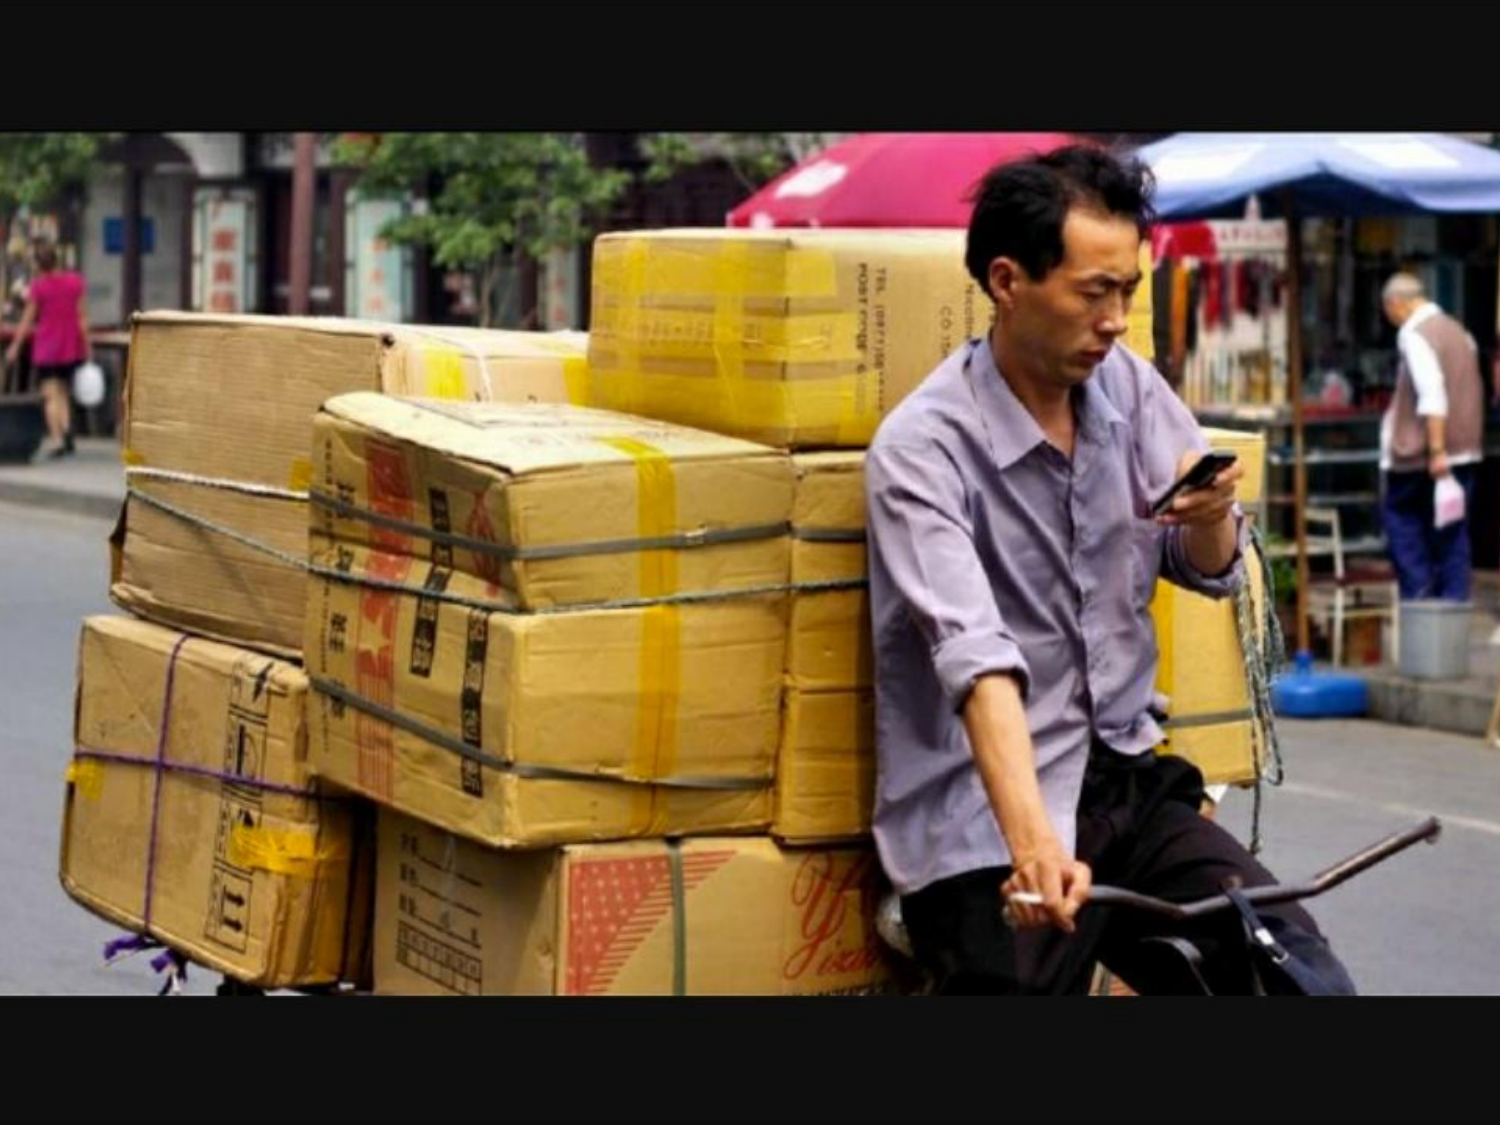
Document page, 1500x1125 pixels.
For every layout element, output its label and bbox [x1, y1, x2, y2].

text_box [0, 0, 1500, 1125]
